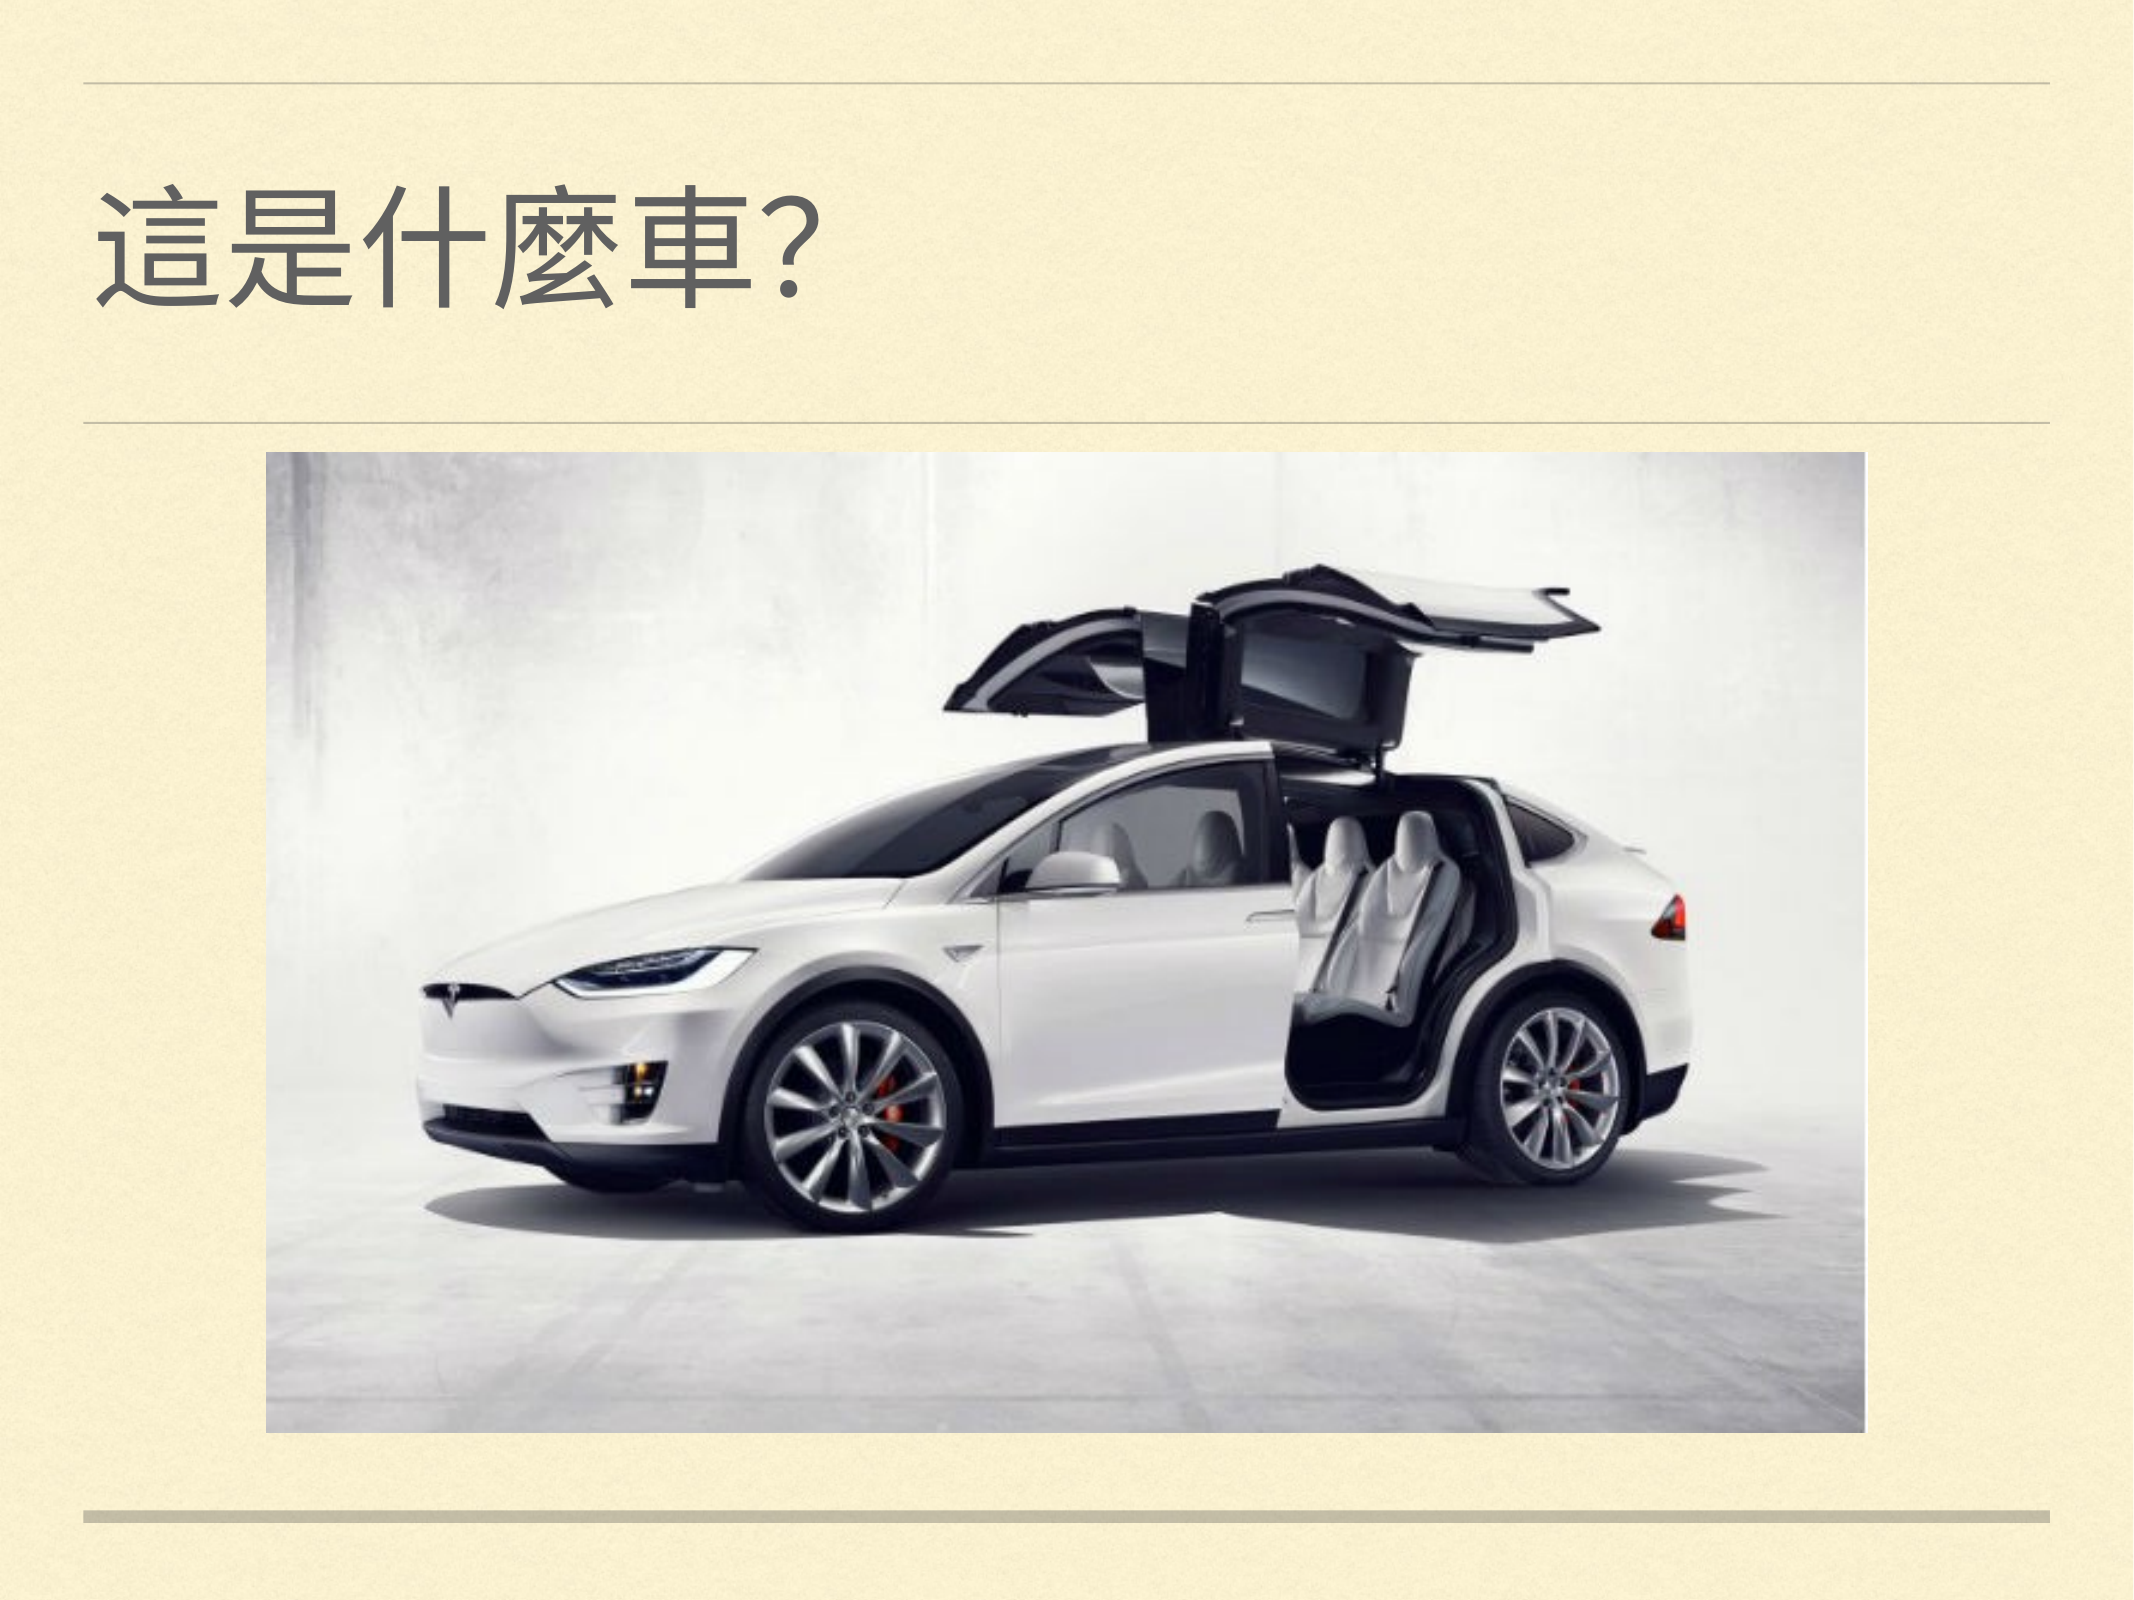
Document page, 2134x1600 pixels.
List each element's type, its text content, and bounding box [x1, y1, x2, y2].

picture [0, 0, 2134, 1600]
title 這是什麼車？ [82, 97, 2051, 411]
